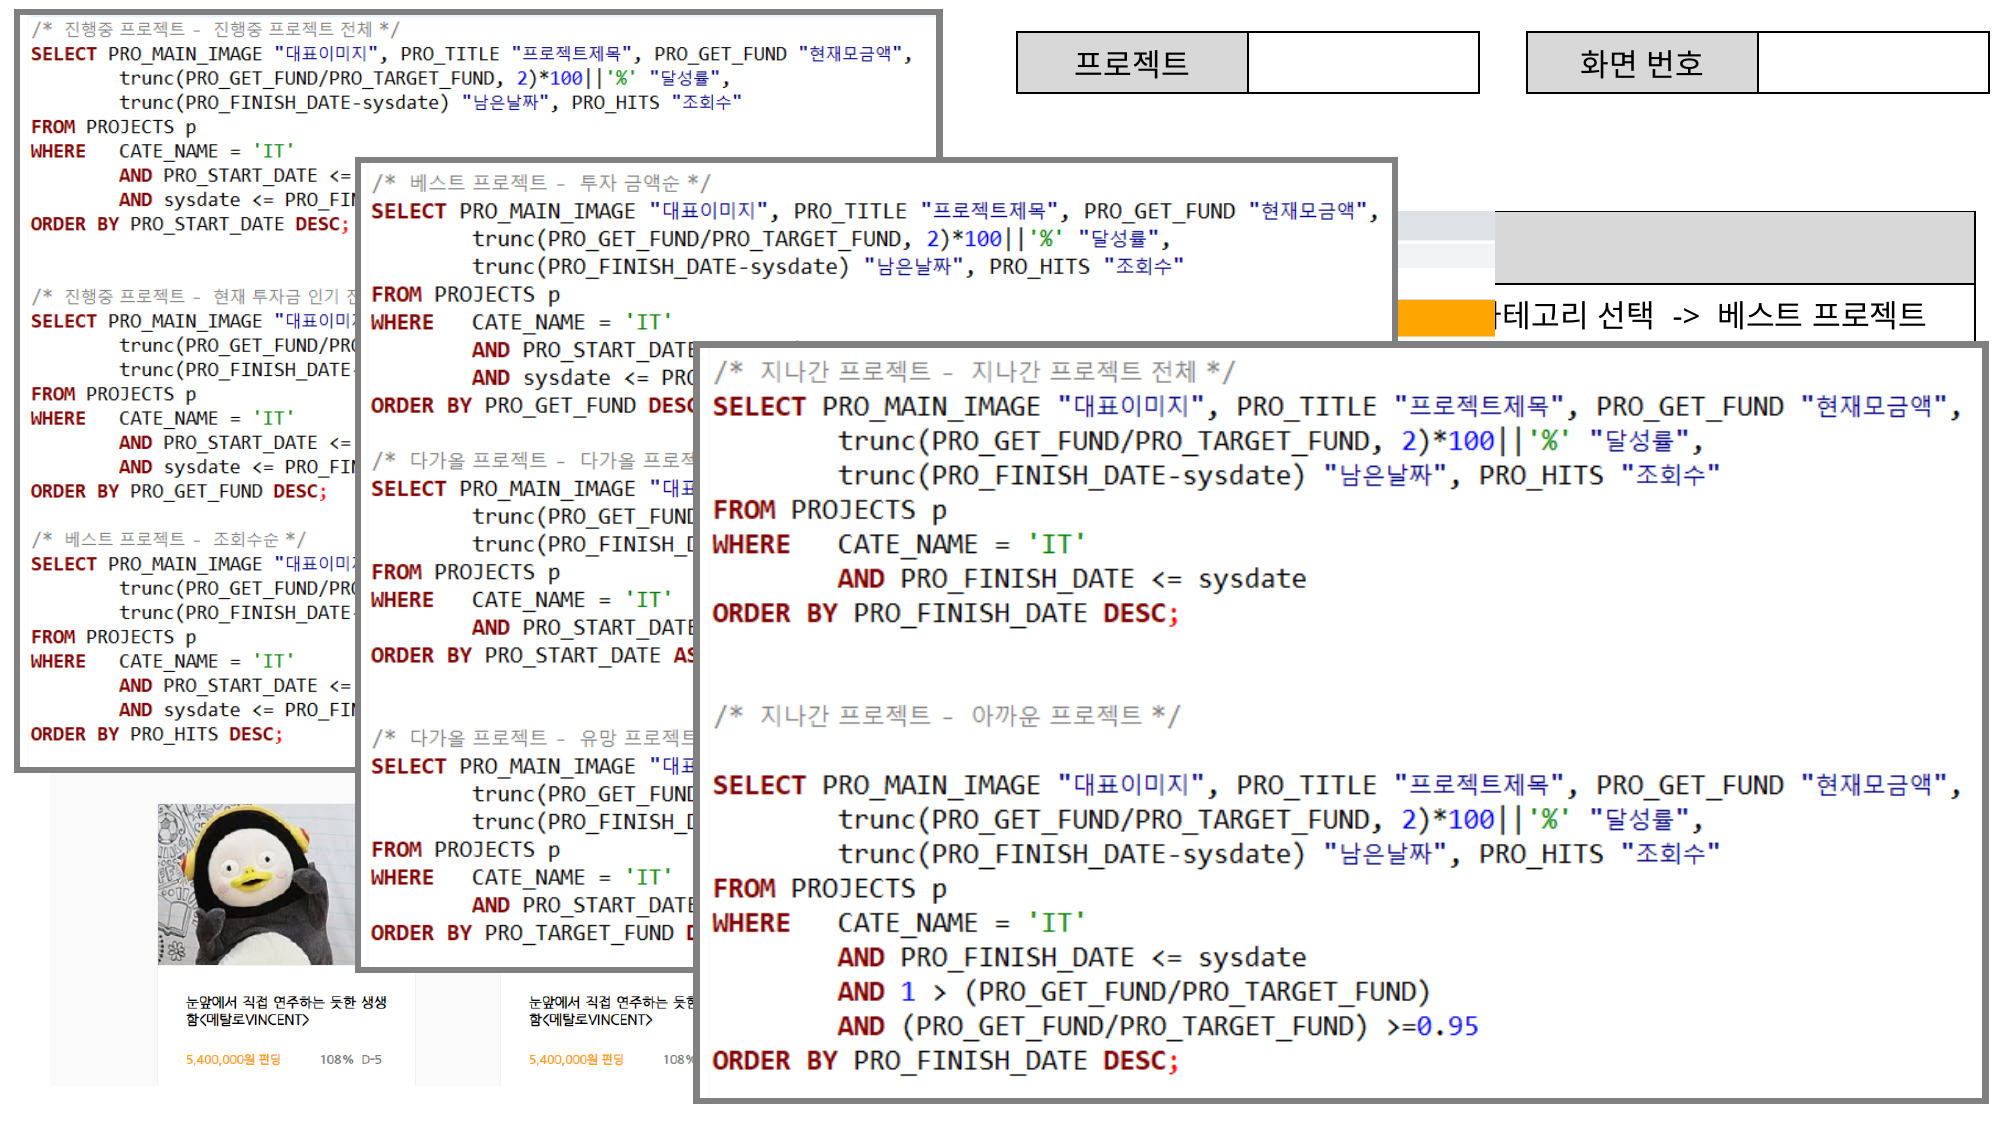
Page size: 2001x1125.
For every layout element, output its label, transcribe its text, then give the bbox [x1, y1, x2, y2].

table_header 화면 번호 [1528, 33, 1757, 92]
table_header [1249, 33, 1478, 92]
table_header [1759, 33, 1988, 92]
picture [20, 14, 1983, 1098]
table_header [1495, 212, 1974, 283]
table_header 프로젝트 [1018, 33, 1247, 92]
table_cell 카테고리 선택 -> 베스트 프로젝트 [1495, 285, 1974, 341]
